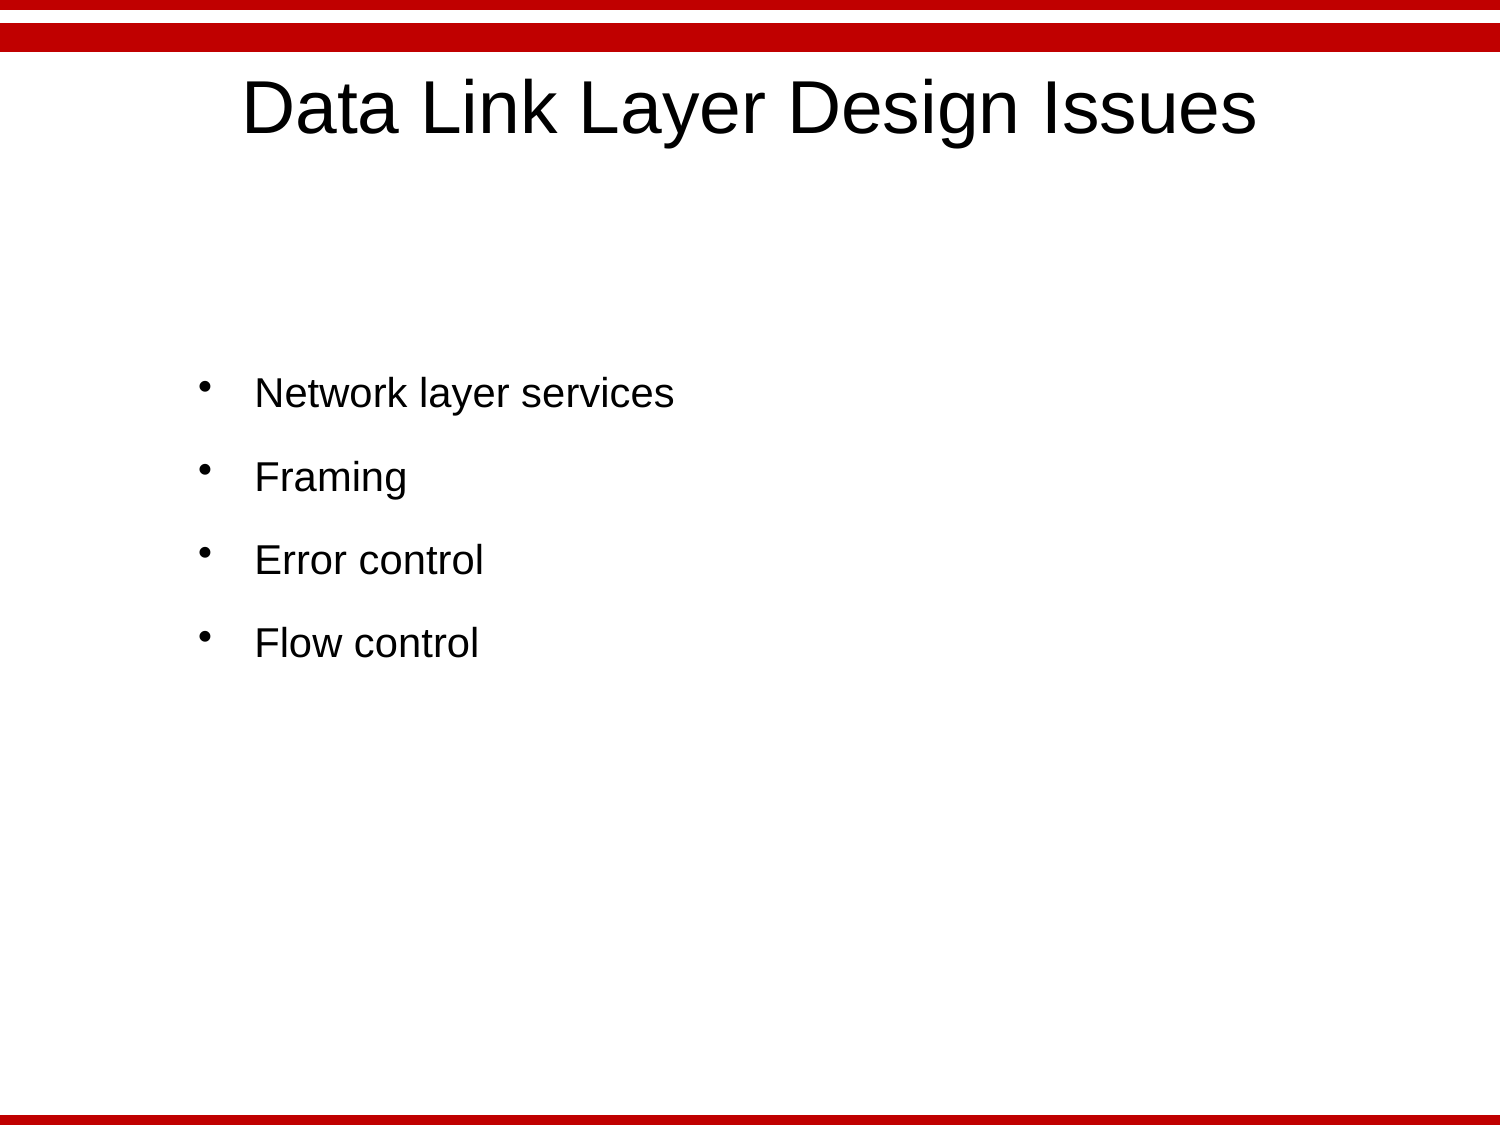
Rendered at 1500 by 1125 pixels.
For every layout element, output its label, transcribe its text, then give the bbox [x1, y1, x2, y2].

title Data Link Layer Design Issues [0, 51, 1500, 240]
list Network layer services Framing Error control Flow control [182, 333, 1500, 1076]
